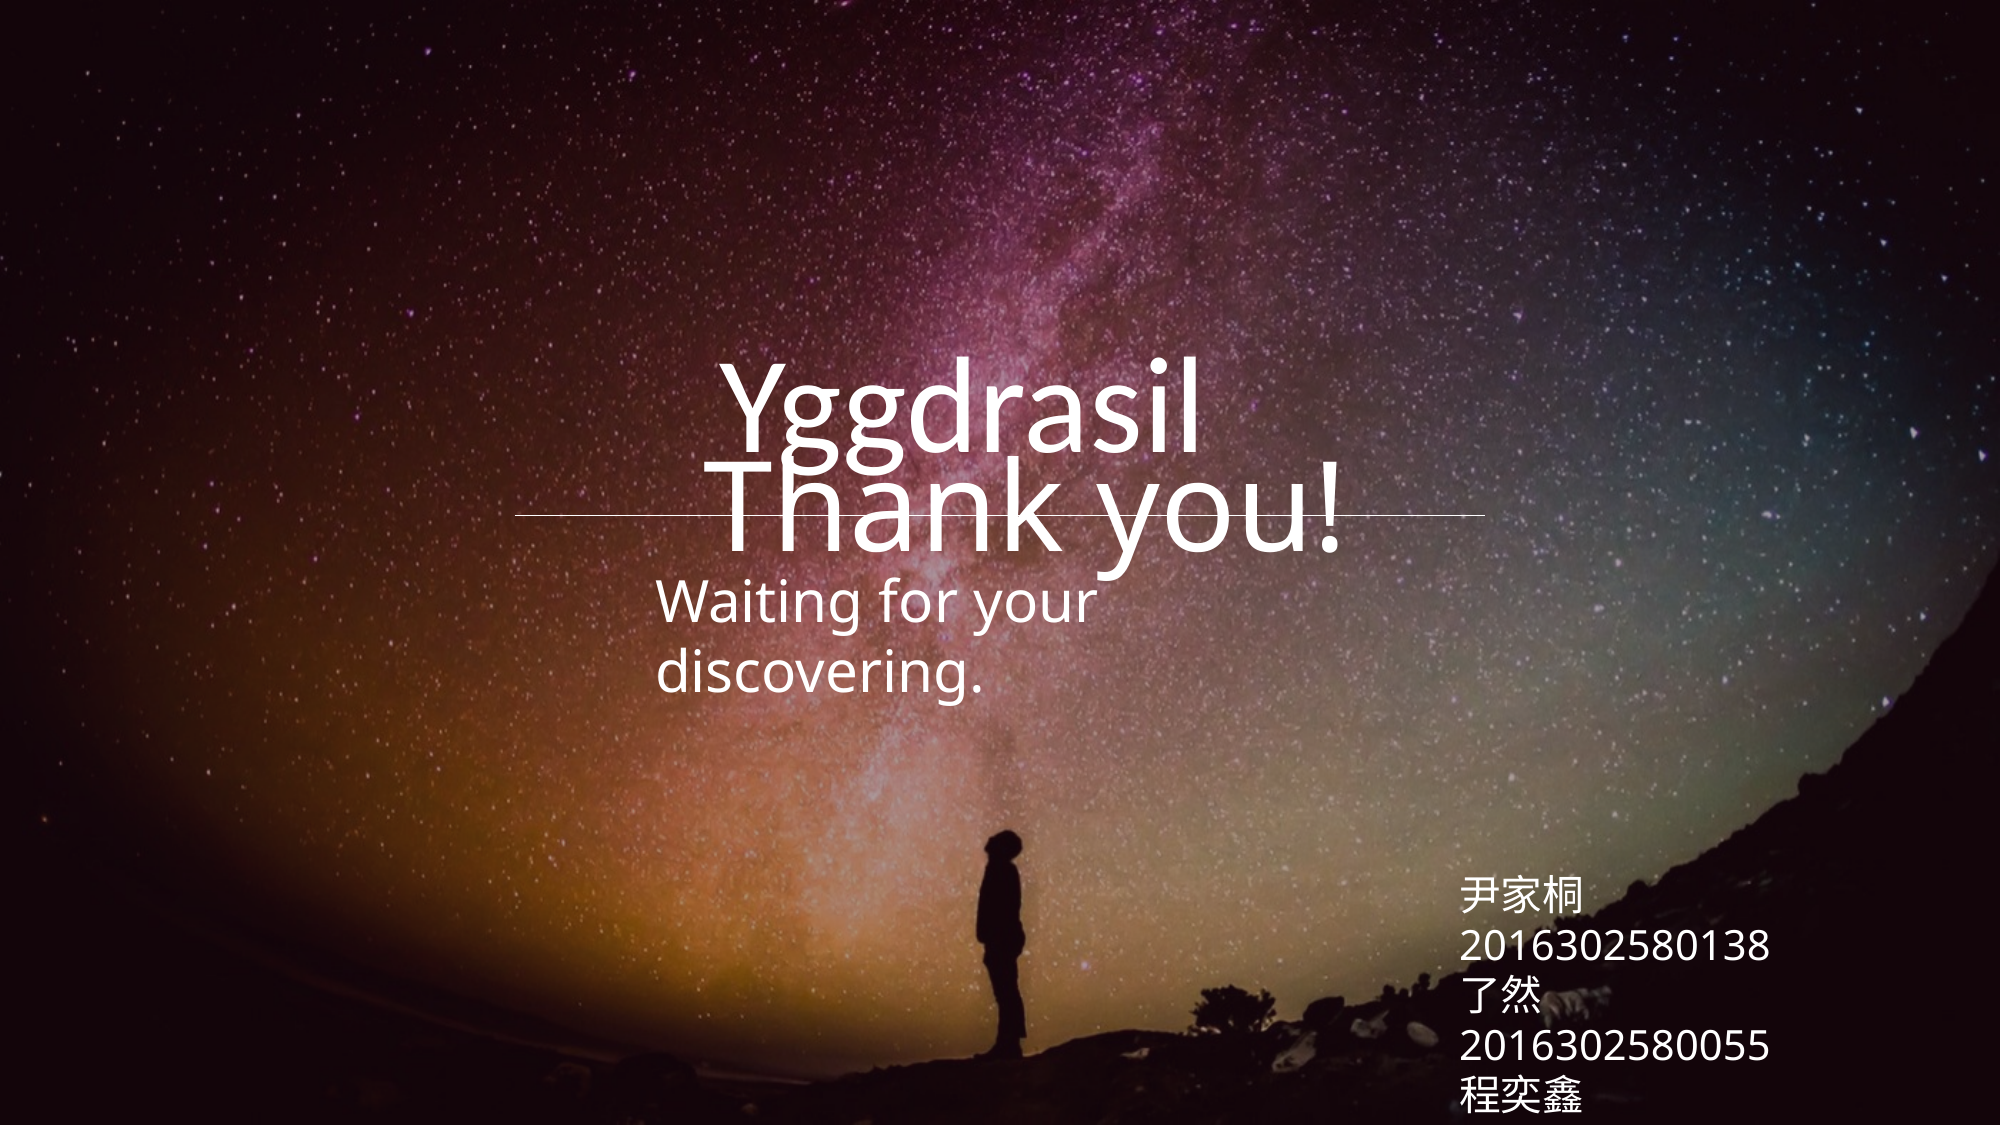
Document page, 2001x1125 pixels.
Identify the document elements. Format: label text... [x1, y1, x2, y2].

text_box Yggdrasil [705, 307, 1258, 419]
text_box Waiting for your discovering. [640, 557, 1364, 712]
text_box Thank you! [688, 419, 1412, 515]
picture [0, 0, 2000, 1125]
text_box 尹家桐 2016302580138 了然 2016302580055 程奕鑫 2016302580163 张筱 2016302580306 [1444, 861, 1980, 1125]
text_box Thank you! [688, 516, 1412, 584]
